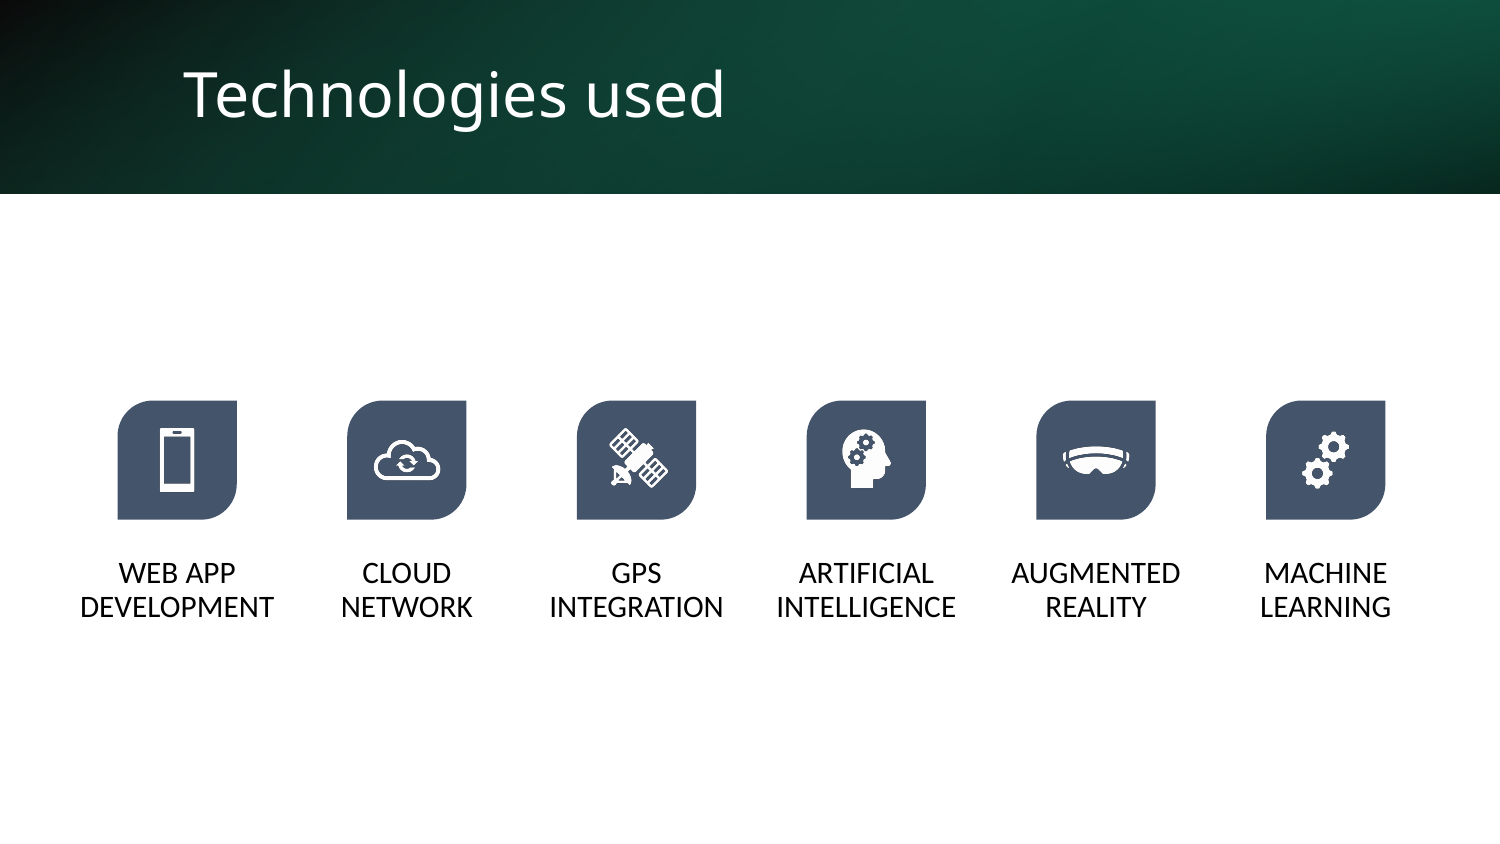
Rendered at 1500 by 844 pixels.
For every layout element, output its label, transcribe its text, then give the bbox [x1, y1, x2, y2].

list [79, 259, 1424, 776]
text_box [0, 195, 1500, 844]
title Technologies used [168, 42, 1405, 151]
text_box [0, 0, 1500, 195]
